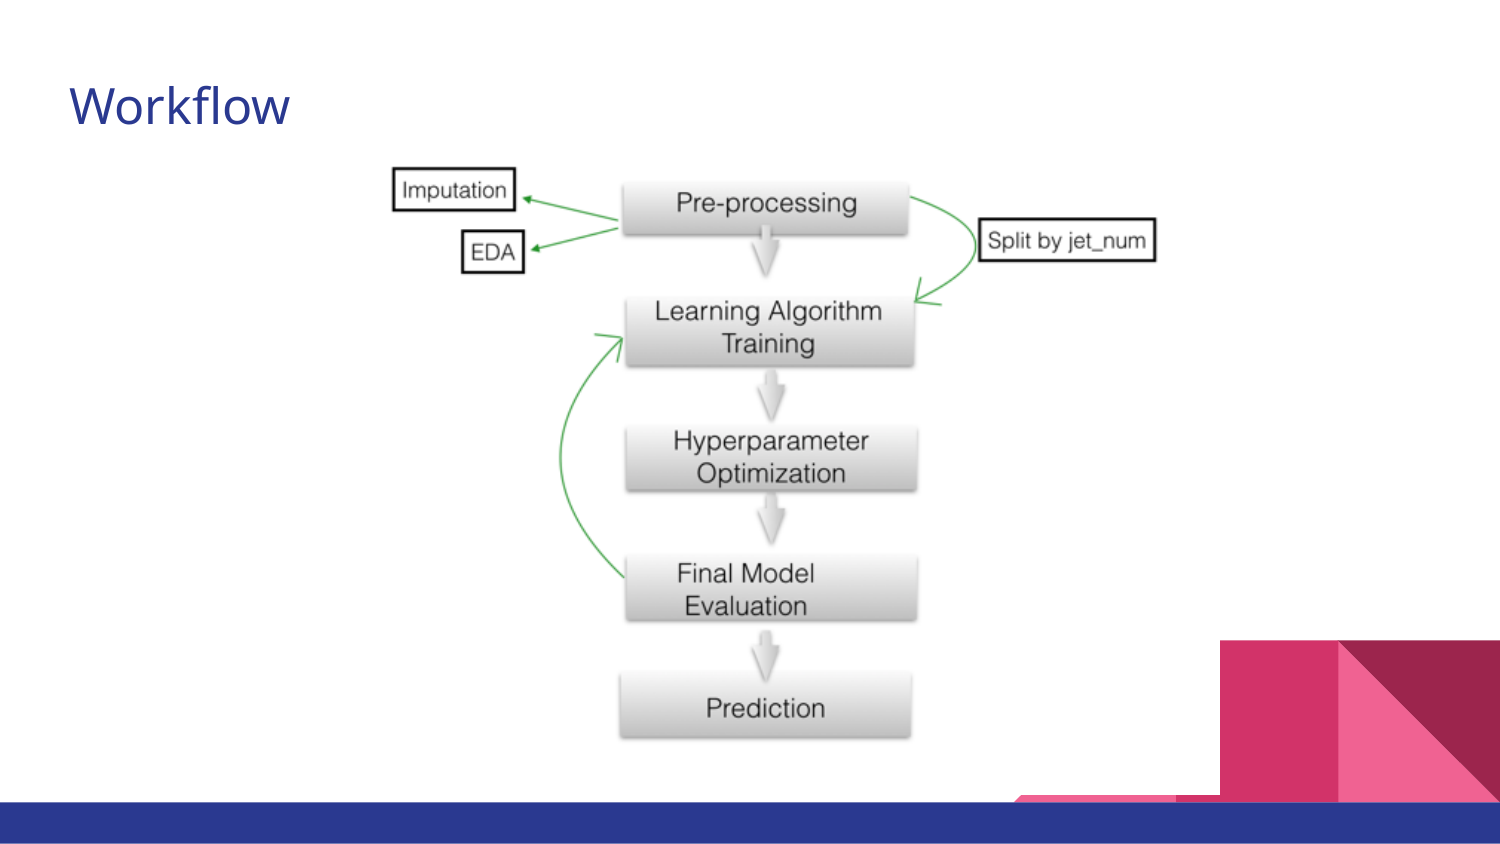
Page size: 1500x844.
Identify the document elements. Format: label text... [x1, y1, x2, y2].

title Workflow [54, 59, 1405, 159]
picture [332, 90, 1220, 795]
